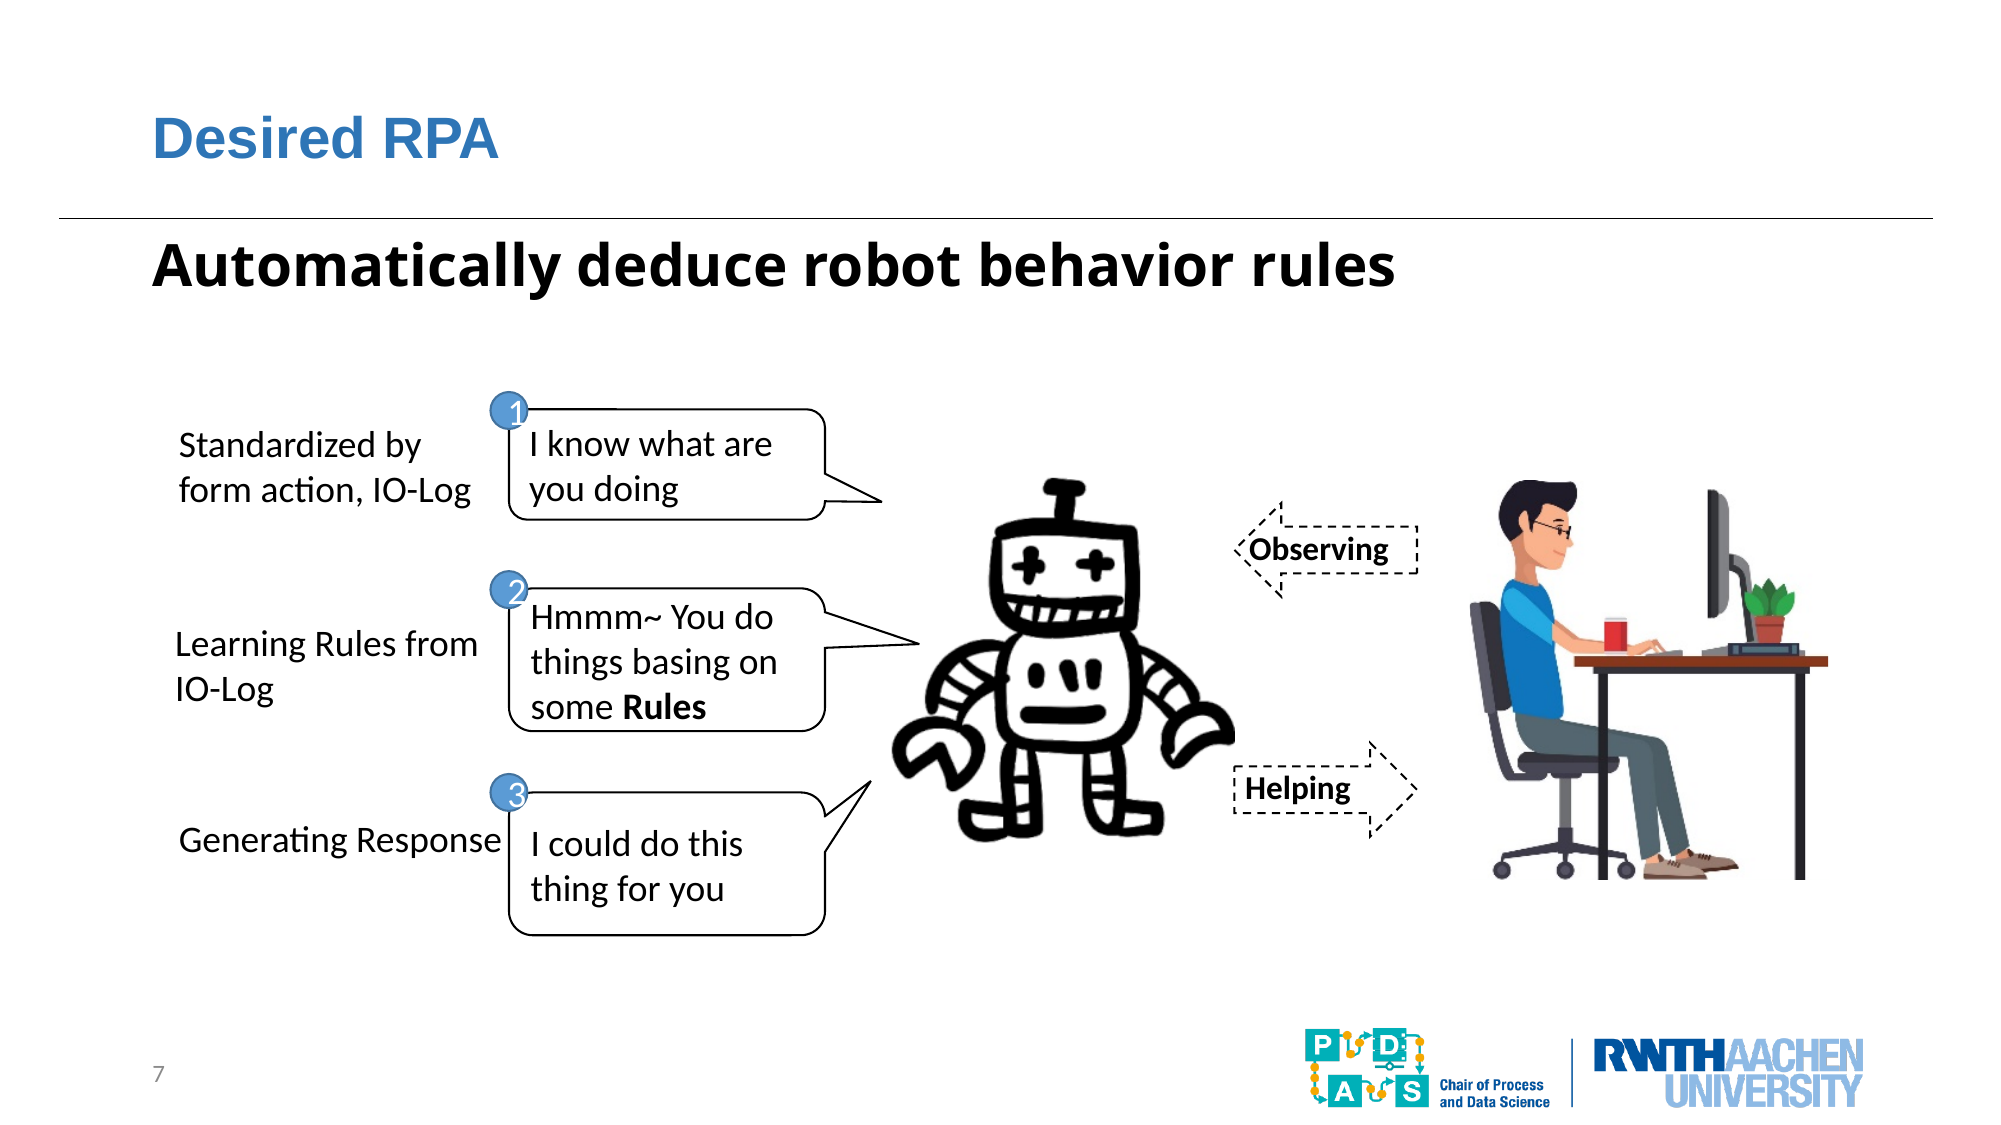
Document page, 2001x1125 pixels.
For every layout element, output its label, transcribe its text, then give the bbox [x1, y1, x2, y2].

slide_number 7 [137, 1042, 588, 1103]
text_box Learning Rules from IO-Log [160, 611, 509, 717]
text_box [1263, 500, 1283, 519]
text_box Standardized by form action, IO-Log [163, 412, 491, 518]
text_box [1369, 740, 1387, 759]
text_box 2 [489, 570, 529, 610]
title Desired RPA [137, 59, 1863, 219]
text_box I could do this thing for you [507, 780, 872, 937]
list Automatically deduce robot behavior rules [137, 228, 1863, 307]
text_box 3 [489, 772, 529, 807]
picture [1283, 1004, 1885, 1125]
text_box Observing [1235, 519, 1421, 575]
text_box Hmmm~ You do things basing on some Rules [508, 587, 883, 733]
picture [1469, 480, 1829, 880]
text_box [1369, 814, 1393, 840]
text_box 1 [489, 390, 529, 431]
text_box Helping [1235, 759, 1417, 814]
picture [883, 464, 1235, 855]
text_box [1258, 575, 1283, 600]
text_box I know what are you doing [507, 408, 883, 521]
text_box Generating Response [164, 807, 544, 868]
